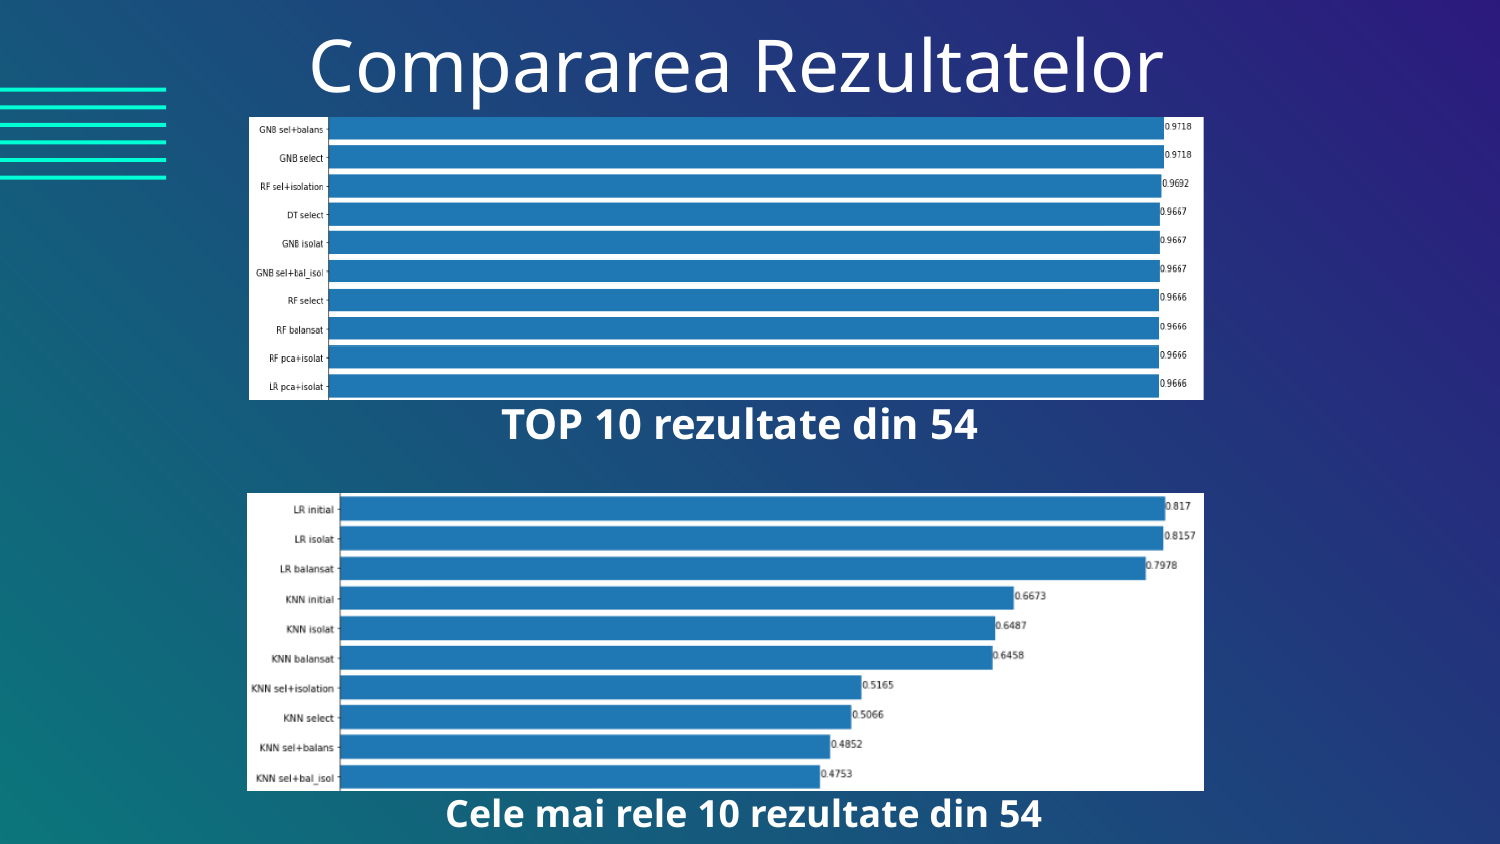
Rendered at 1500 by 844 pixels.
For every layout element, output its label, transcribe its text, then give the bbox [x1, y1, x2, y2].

picture [247, 493, 1204, 791]
text_box Cele mai rele 10 rezultate din 54 [430, 799, 1058, 843]
title Compararea Rezultatelor [105, 16, 1370, 111]
picture [247, 116, 1204, 400]
text_box TOP 10 rezultate din 54 [486, 408, 1002, 456]
